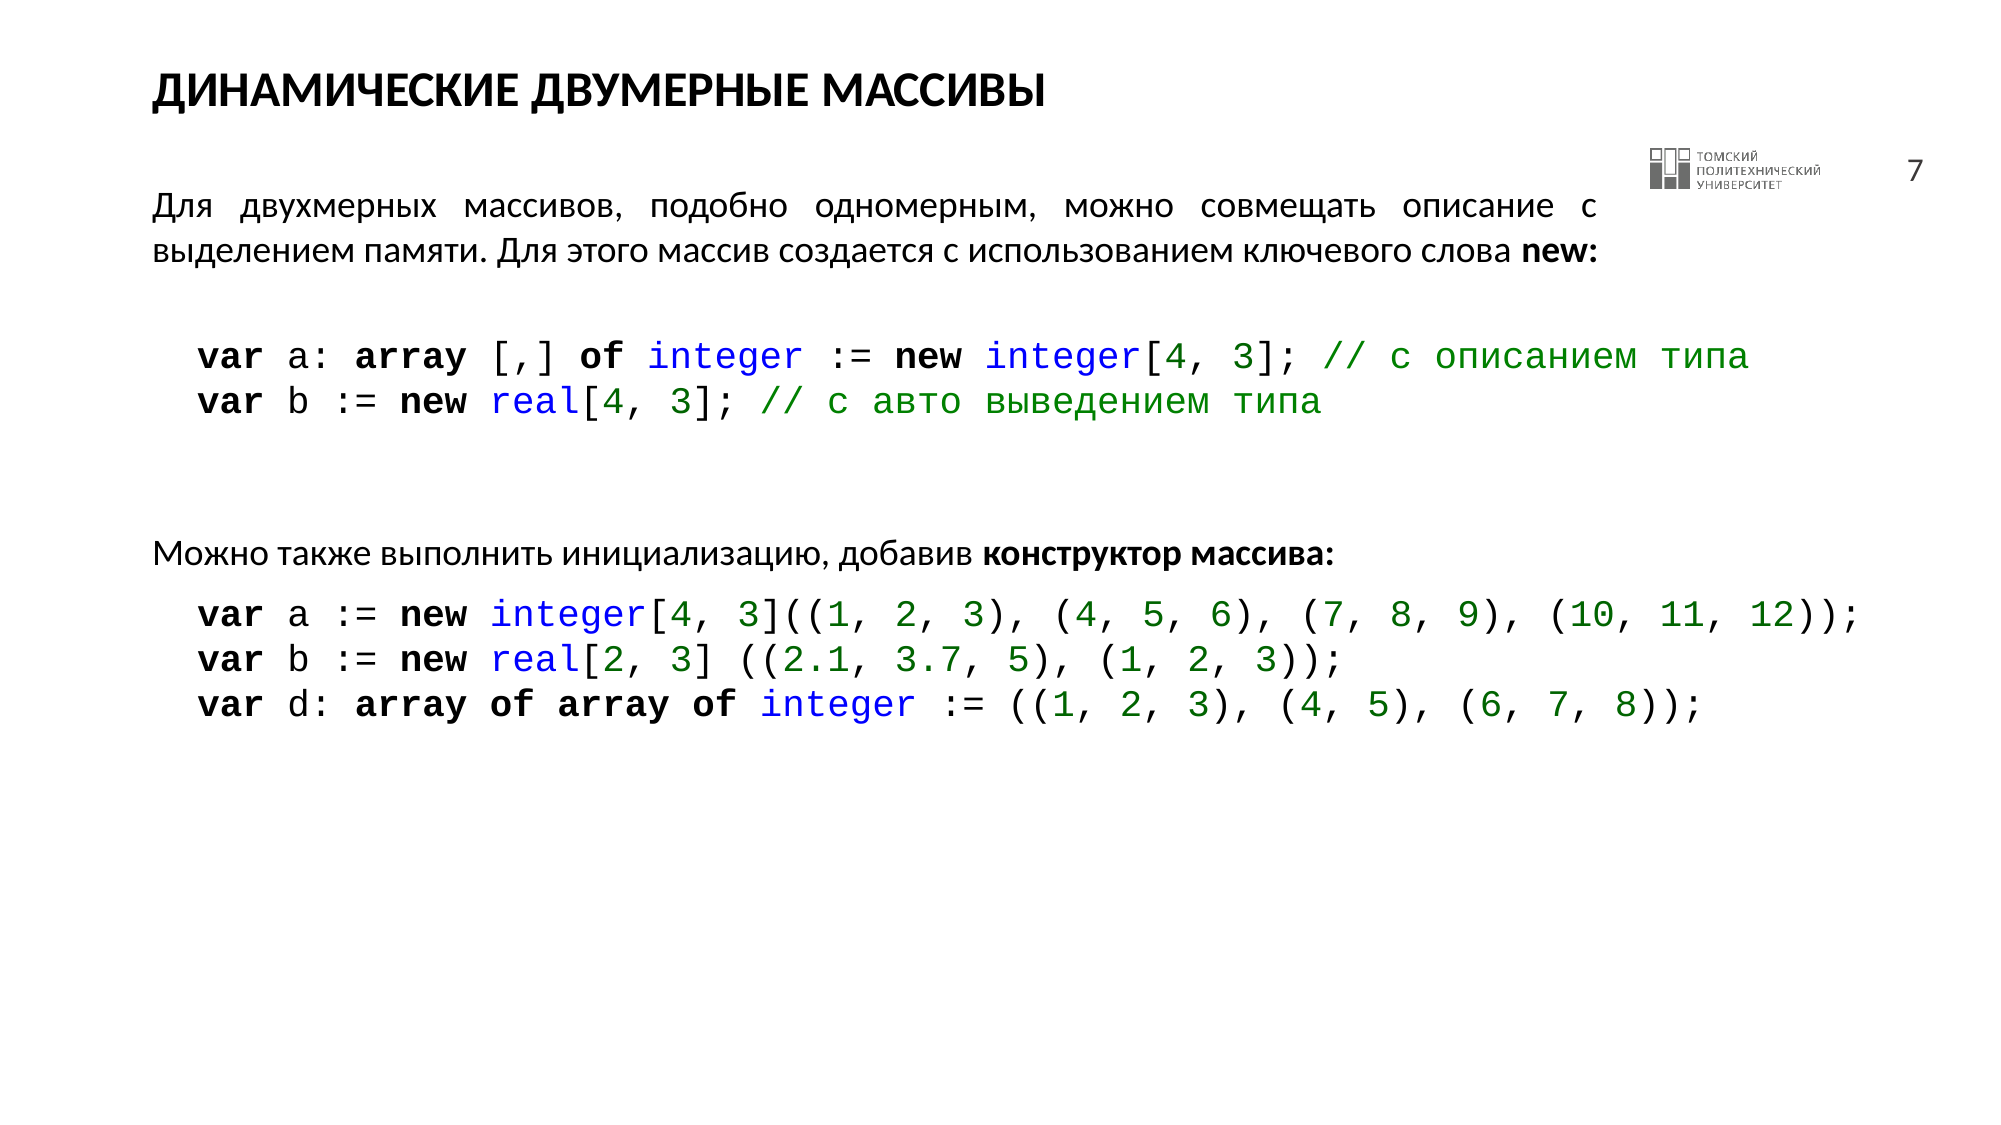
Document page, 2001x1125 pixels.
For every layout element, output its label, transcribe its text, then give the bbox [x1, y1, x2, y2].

text_box var a: array [,] of integer := new integer[4, 3]; // с описанием типа var b := new real[4, 3]; // c авто выведением типа [137, 323, 1863, 429]
title ДИНАМИЧЕСКИЕ ДВУМЕРНЫЕ МАССИВЫ [137, 24, 1755, 156]
text_box var a := new integer[4, 3]((1, 2, 3), (4, 5, 6), (7, 8, 9), (10, 11, 12)); var b := new real[2, 3] ((2.1, 3.7, 5), (1, 2, 3)); var d: array of array of integer := ((1, 2, 3), (4, 5), (6, 7, 8)); [137, 581, 1883, 732]
text_box Можно также выполнить инициализацию, добавив конструктор массива: [137, 520, 1614, 581]
picture [1650, 148, 1820, 189]
text_box Для двухмерных массивов, подобно одномерным, можно совмещать описание с выделением памяти. Для этого массив создается с использованием ключевого слова new: [137, 172, 1614, 323]
